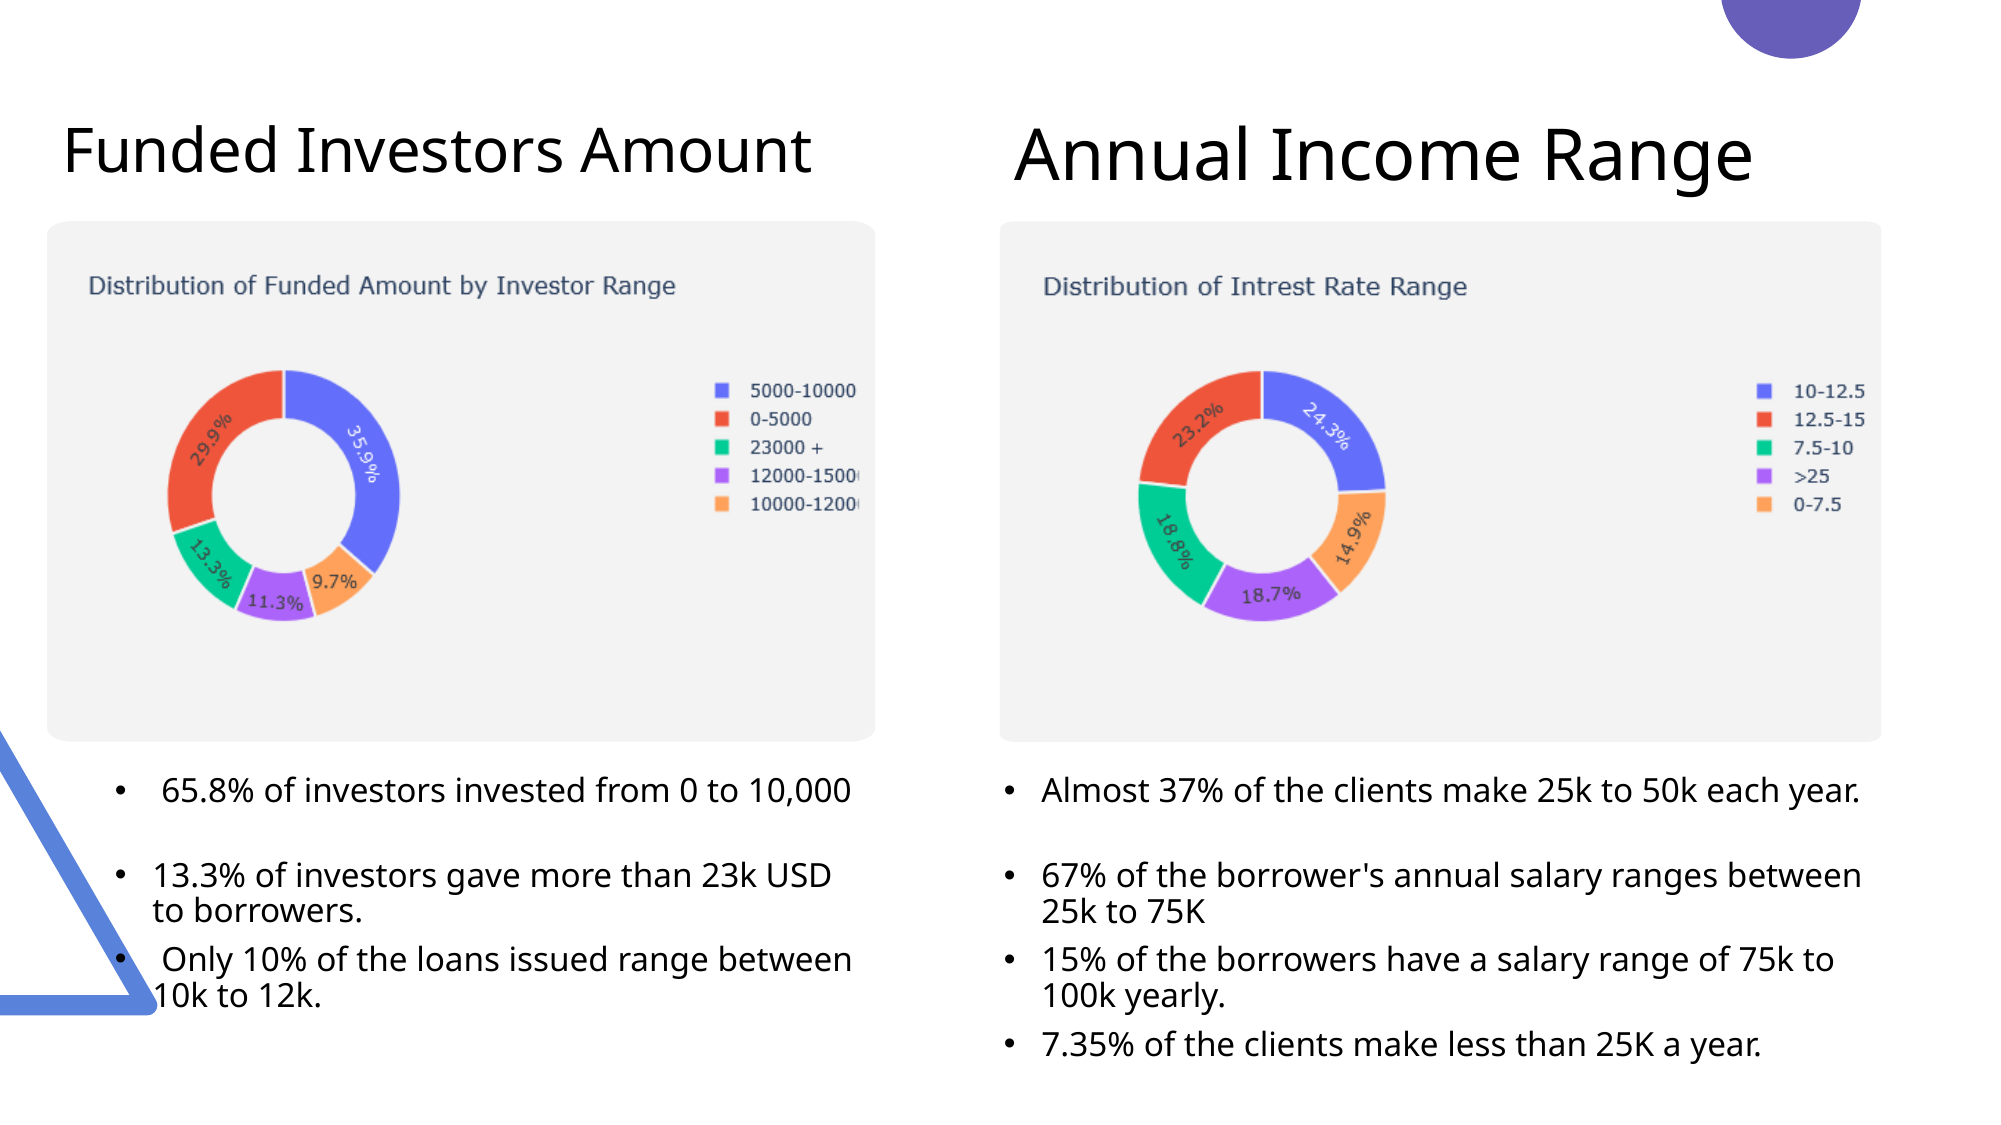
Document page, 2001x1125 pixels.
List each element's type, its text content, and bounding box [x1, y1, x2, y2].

text_box Almost 37% of the clients make 25k to 50k each year. 67% of the borrower's annual salary ranges between 25k to 75K 15% of the borrowers have a salary range of 75k to 100k yearly. 7.35% of the clients make less than 25K a year. [988, 766, 1900, 962]
text_box 65.8% of investors invested from 0 to 10,000 13.3% of investors gave more than 23k USD to borrowers. Only 10% of the loans issued range between 10k to 12k. [99, 766, 875, 1030]
text_box Annual Income Range [999, 23, 1783, 214]
text_box Funded Investors Amount [47, 23, 830, 214]
picture [47, 221, 876, 742]
picture [999, 221, 1882, 742]
